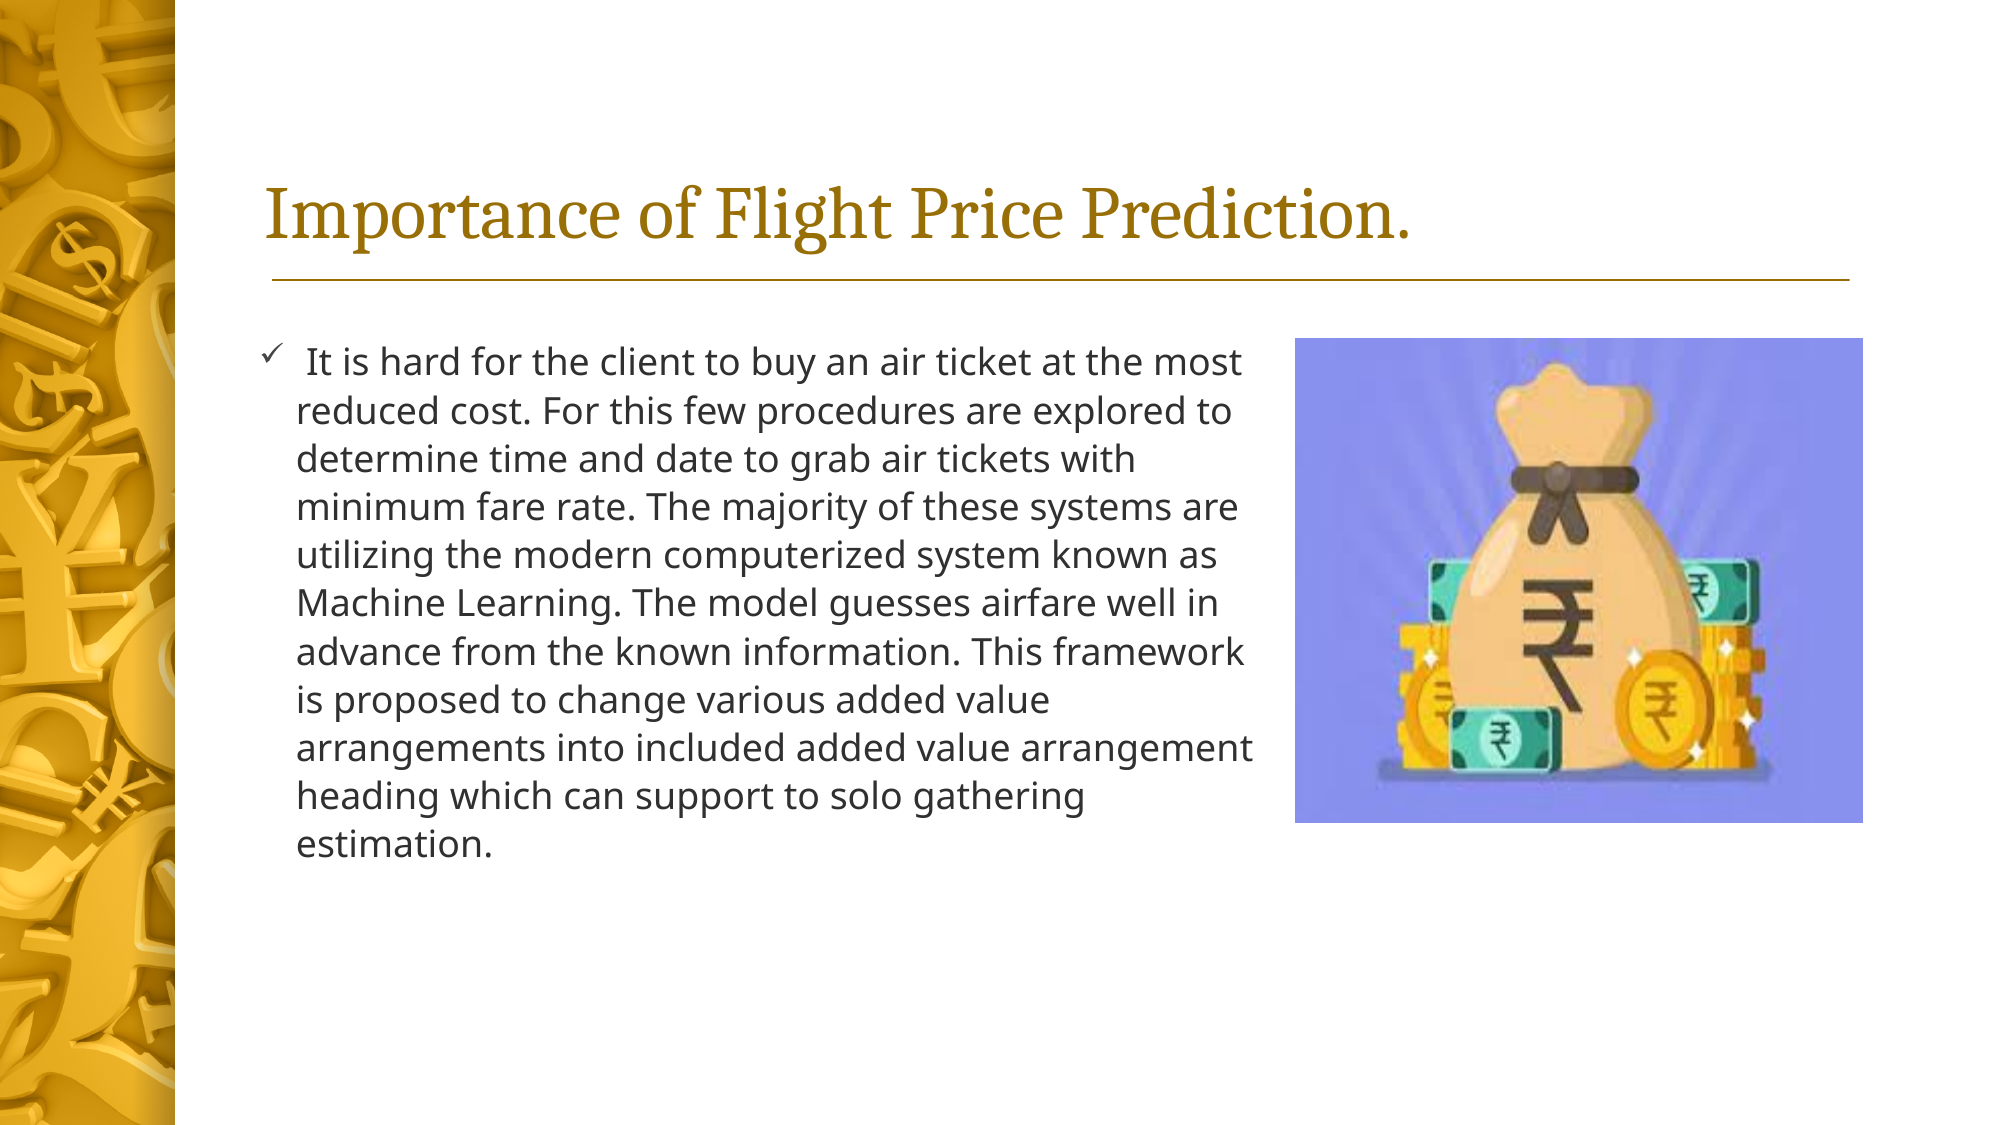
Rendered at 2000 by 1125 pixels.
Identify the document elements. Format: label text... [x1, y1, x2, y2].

title Importance of Flight Price Prediction. [249, 62, 1863, 263]
list It is hard for the client to buy an air ticket at the most reduced cost. For this few procedures are explored to determine time and date to grab air tickets with minimum fare rate. The majority of these systems are utilizing the modern computerized system known as Machine Learning. The model guesses airfare well in advance from the known information. This framework is proposed to change various added value arrangements into included added value arrangement heading which can support to solo gathering estimation. [244, 325, 1272, 1083]
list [1294, 338, 1863, 823]
picture [0, 0, 175, 1125]
